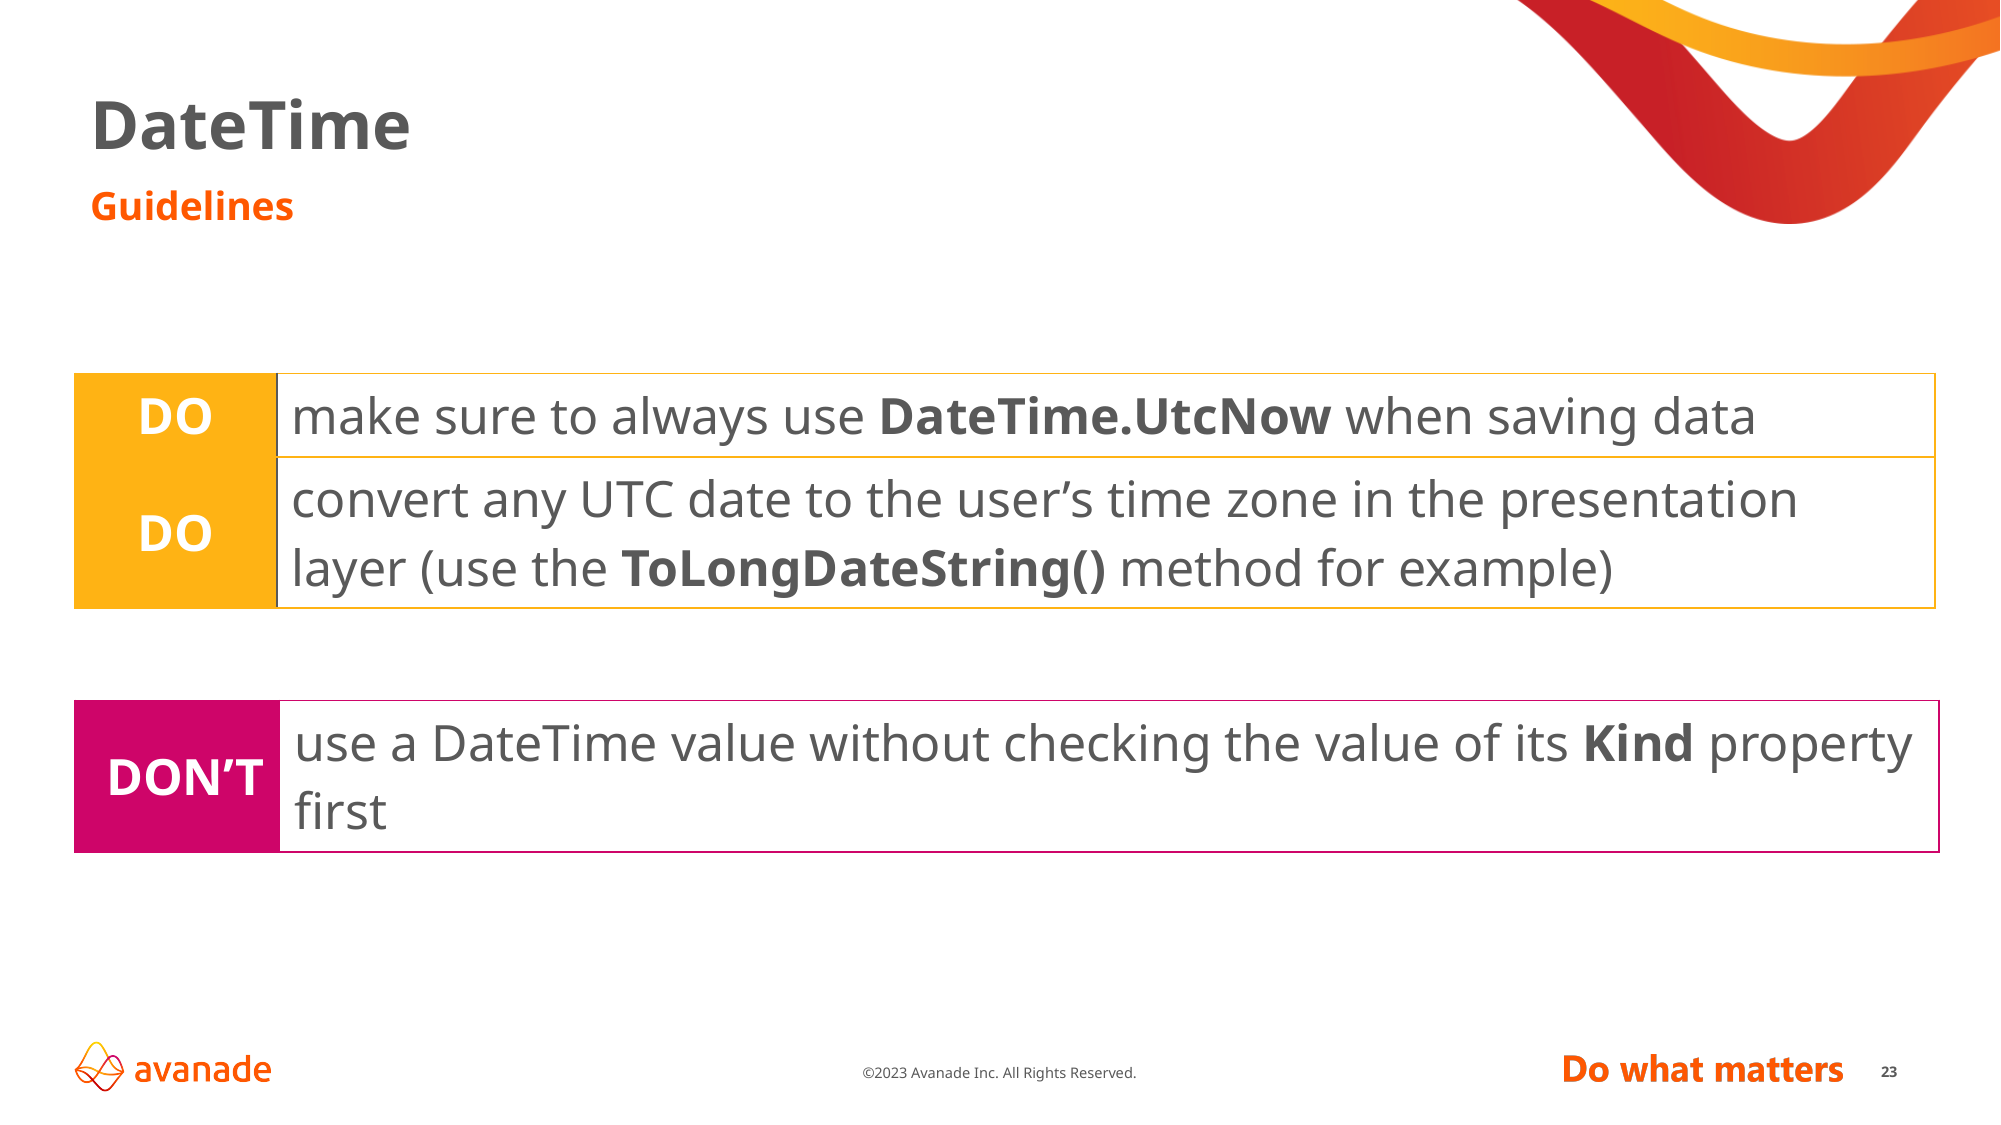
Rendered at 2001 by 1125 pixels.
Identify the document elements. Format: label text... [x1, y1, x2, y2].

slide_number 23 [1850, 1043, 1913, 1103]
table_header DO [76, 374, 276, 456]
picture [54, 1021, 300, 1112]
picture [1483, 0, 2000, 224]
table_header use a DateTime value without checking the value of its Kind property first [280, 701, 1938, 851]
table_cell convert any UTC date to the user’s time zone in the presentation layer (use the ToLongDateString() method for example) [278, 458, 1934, 607]
table_header make sure to always use DateTime.UtcNow when saving data [278, 374, 1934, 456]
picture [1564, 1054, 1843, 1082]
title DateTime [75, 75, 1913, 174]
table_cell DO [76, 458, 276, 607]
list Guidelines [74, 174, 1913, 237]
table_header DON’T [76, 701, 279, 851]
